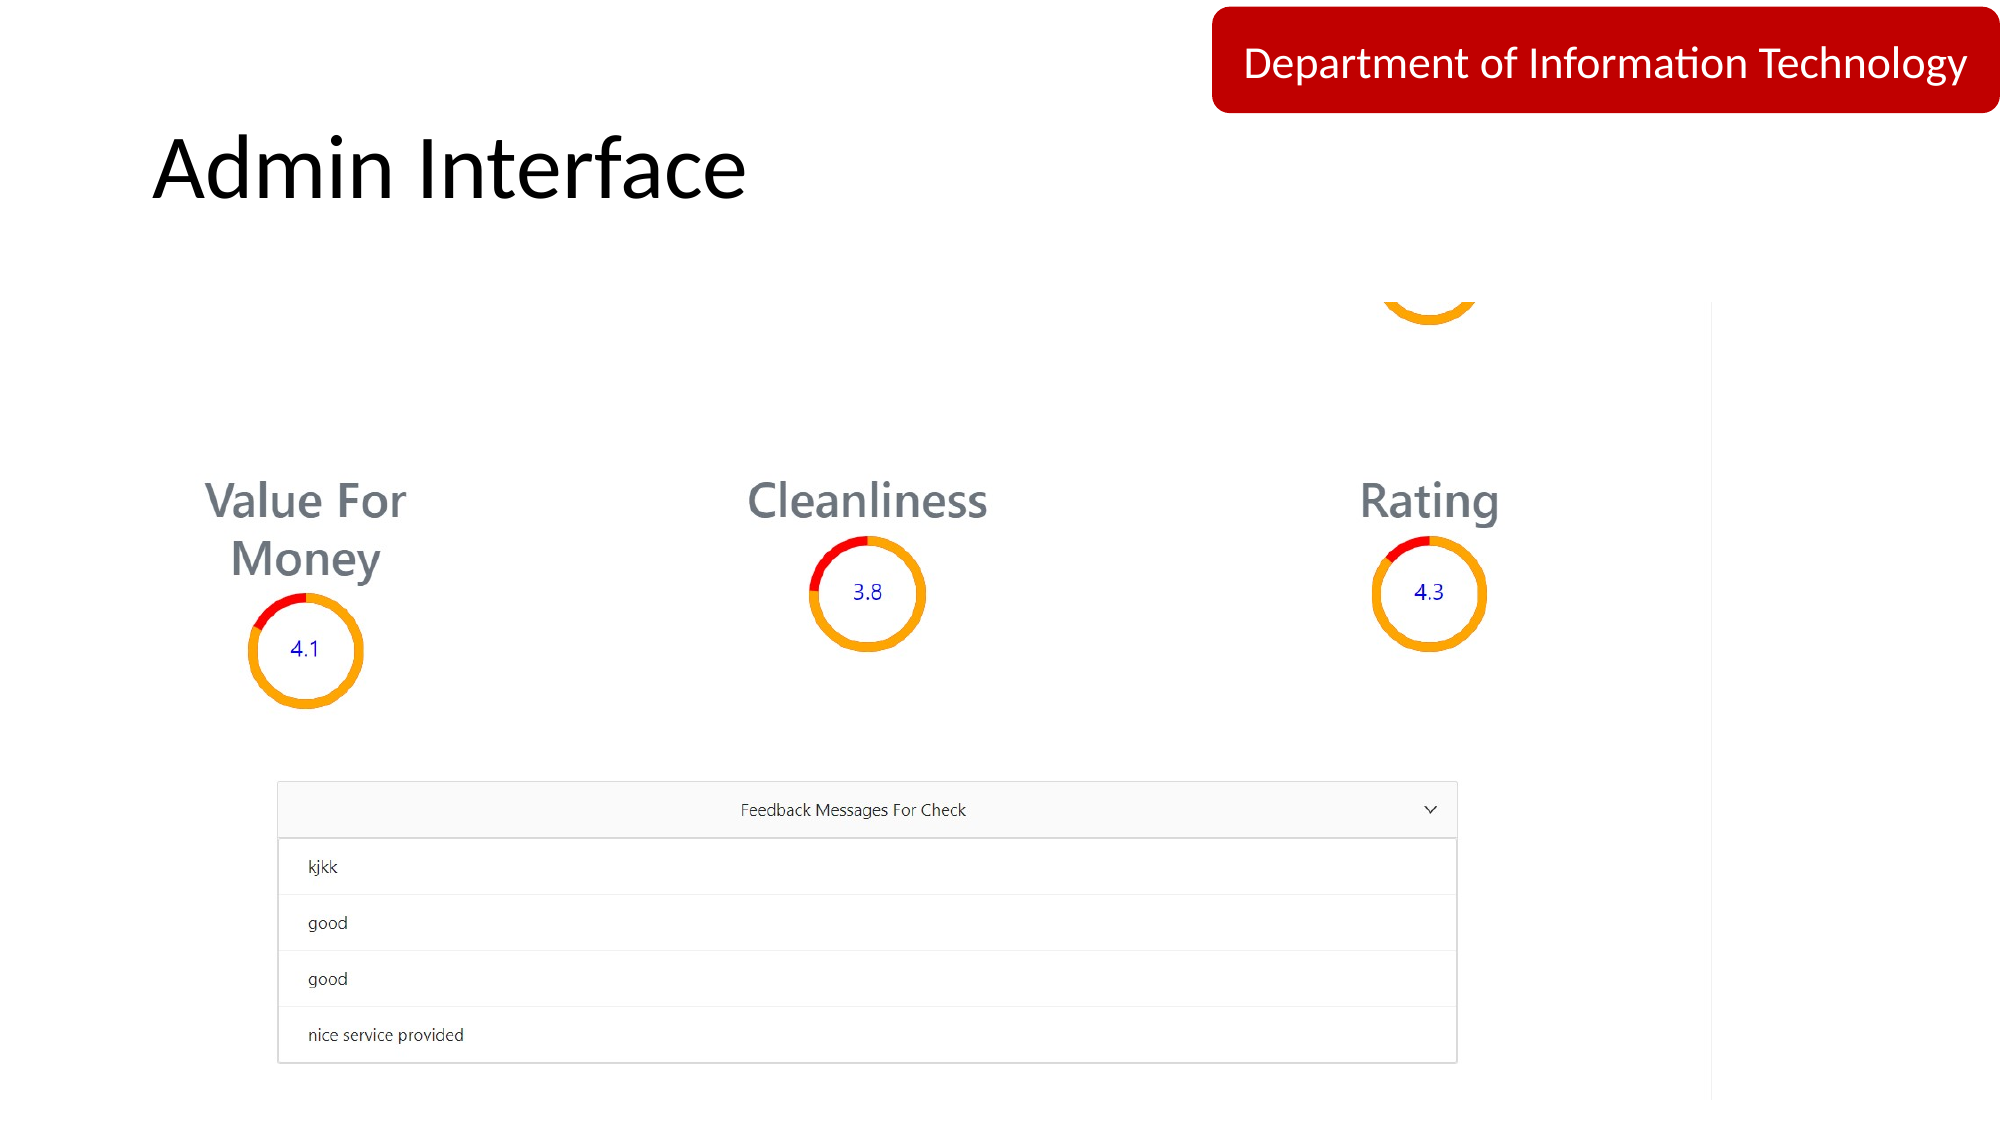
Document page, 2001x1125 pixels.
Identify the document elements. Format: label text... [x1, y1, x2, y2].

picture [24, 302, 1712, 1101]
title Admin Interface [137, 59, 1863, 278]
